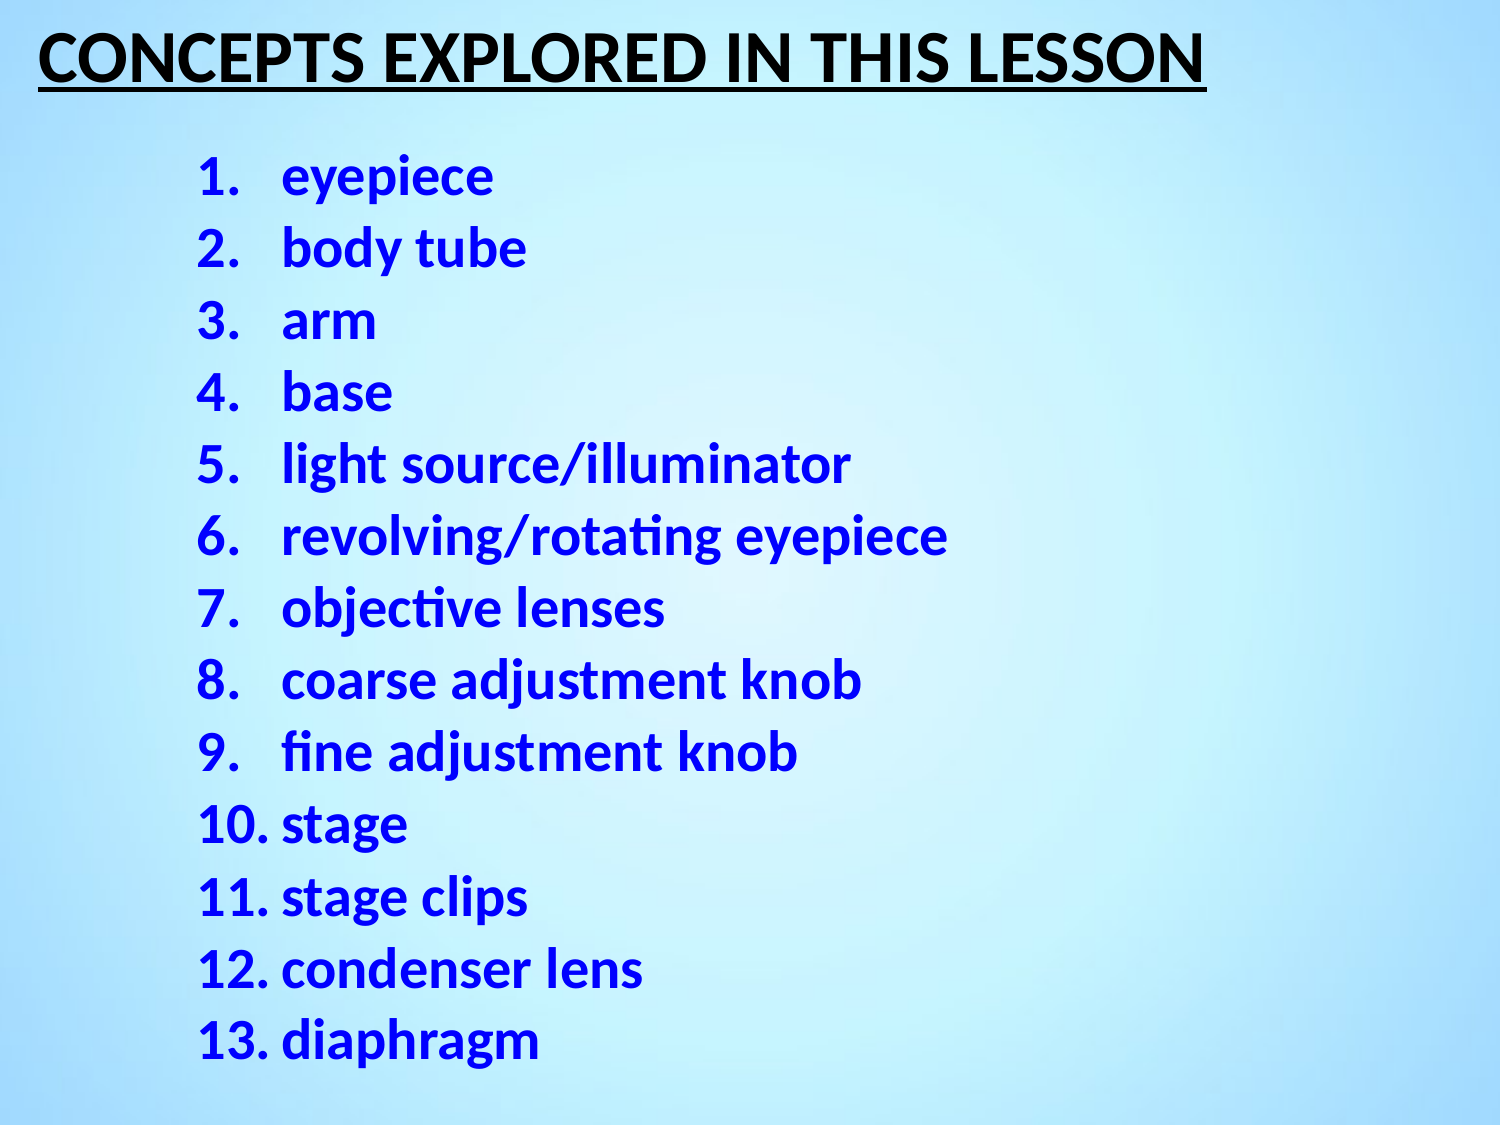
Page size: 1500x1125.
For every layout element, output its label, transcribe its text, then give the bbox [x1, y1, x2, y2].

text_box CONCEPTS EXPLORED IN THIS LESSON [23, 0, 1223, 105]
picture [0, 0, 1500, 1125]
text_box eyepiece body tube arm base light source/illuminator revolving/rotating eyepiece objective lenses coarse adjustment knob fine adjustment knob stage stage clips condenser lens diaphragm [182, 129, 1170, 1080]
